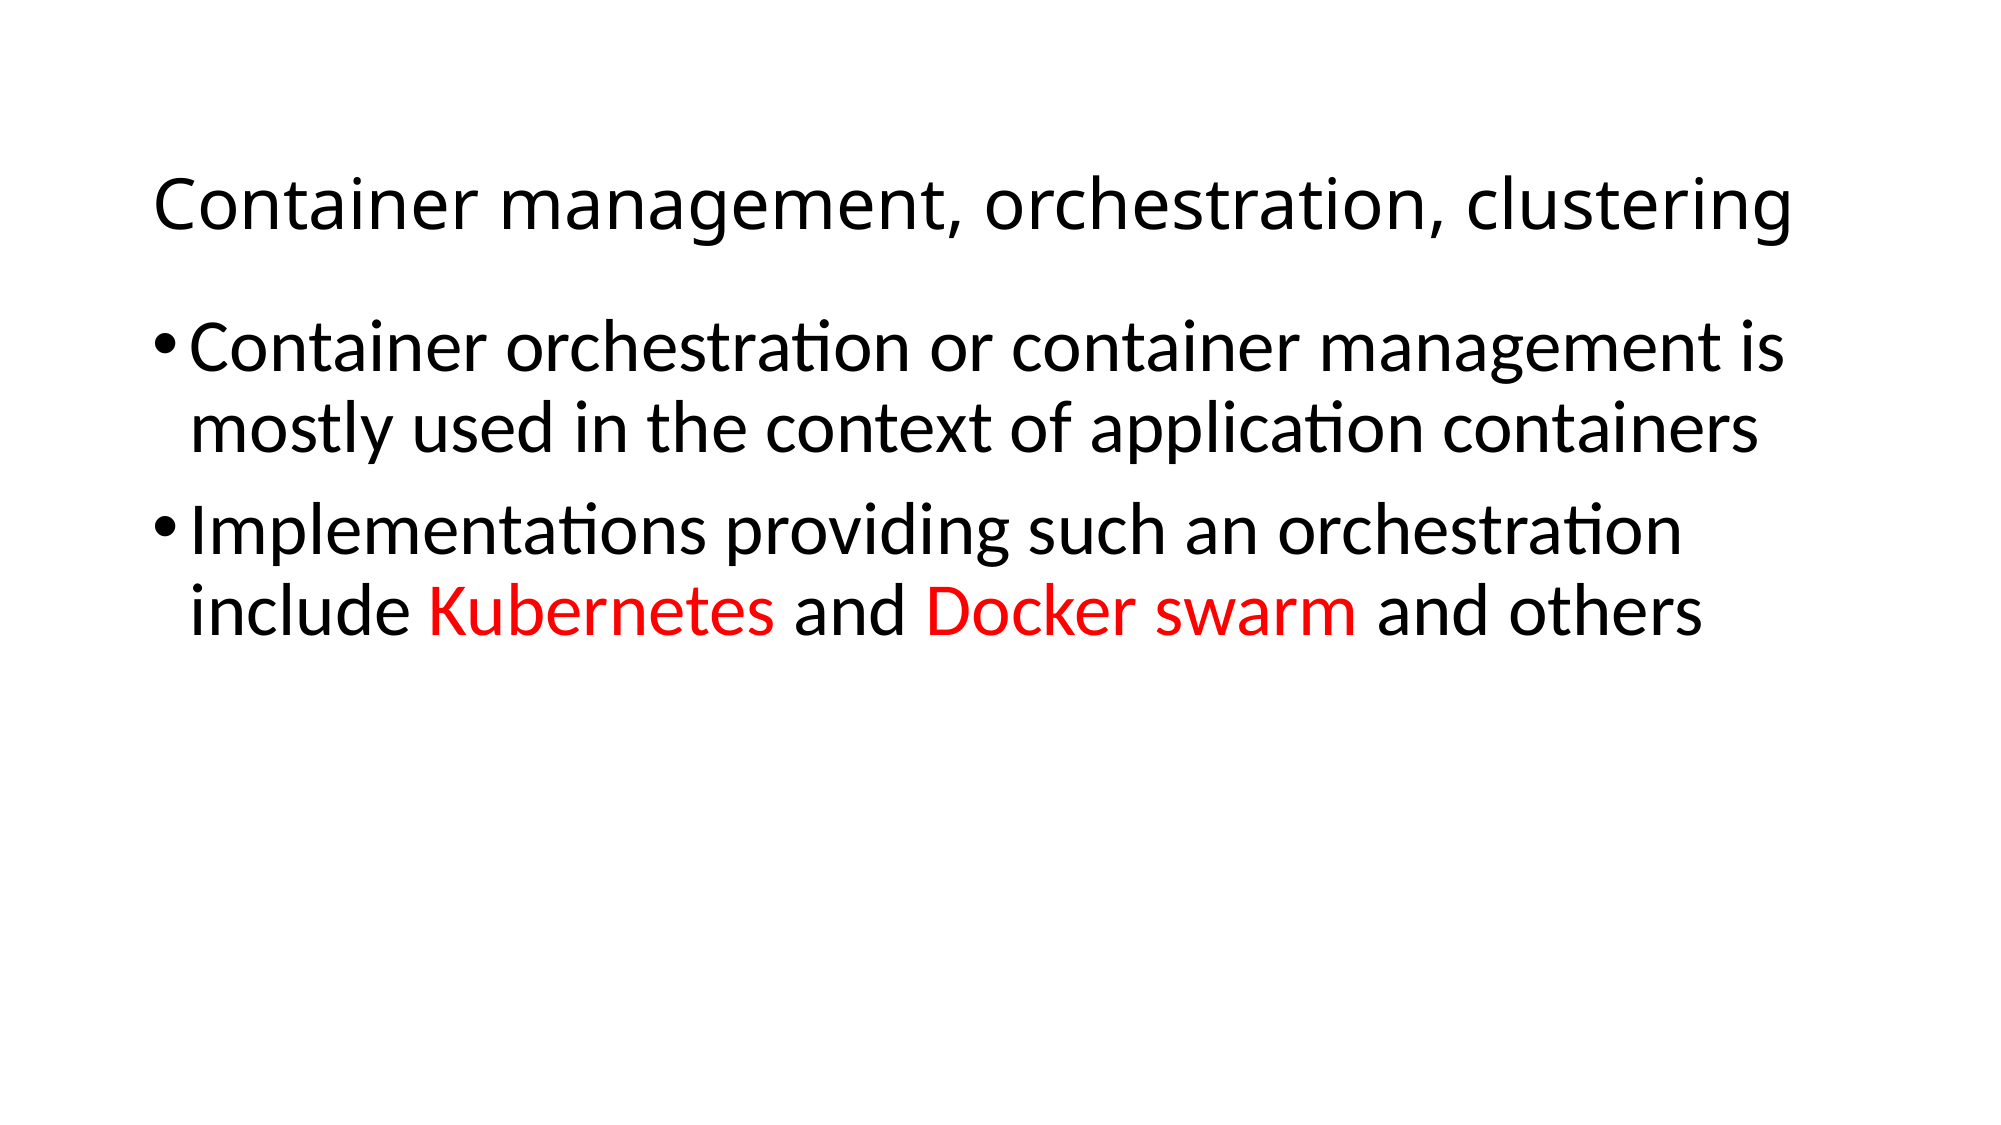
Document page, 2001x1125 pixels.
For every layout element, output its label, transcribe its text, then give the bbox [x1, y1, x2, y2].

title Container management, orchestration, clustering [137, 59, 1863, 278]
list Container orchestration or container management is mostly used in the context of application containers Implementations providing such an orchestration include Kubernetes and Docker swarm and others [137, 299, 1863, 1014]
